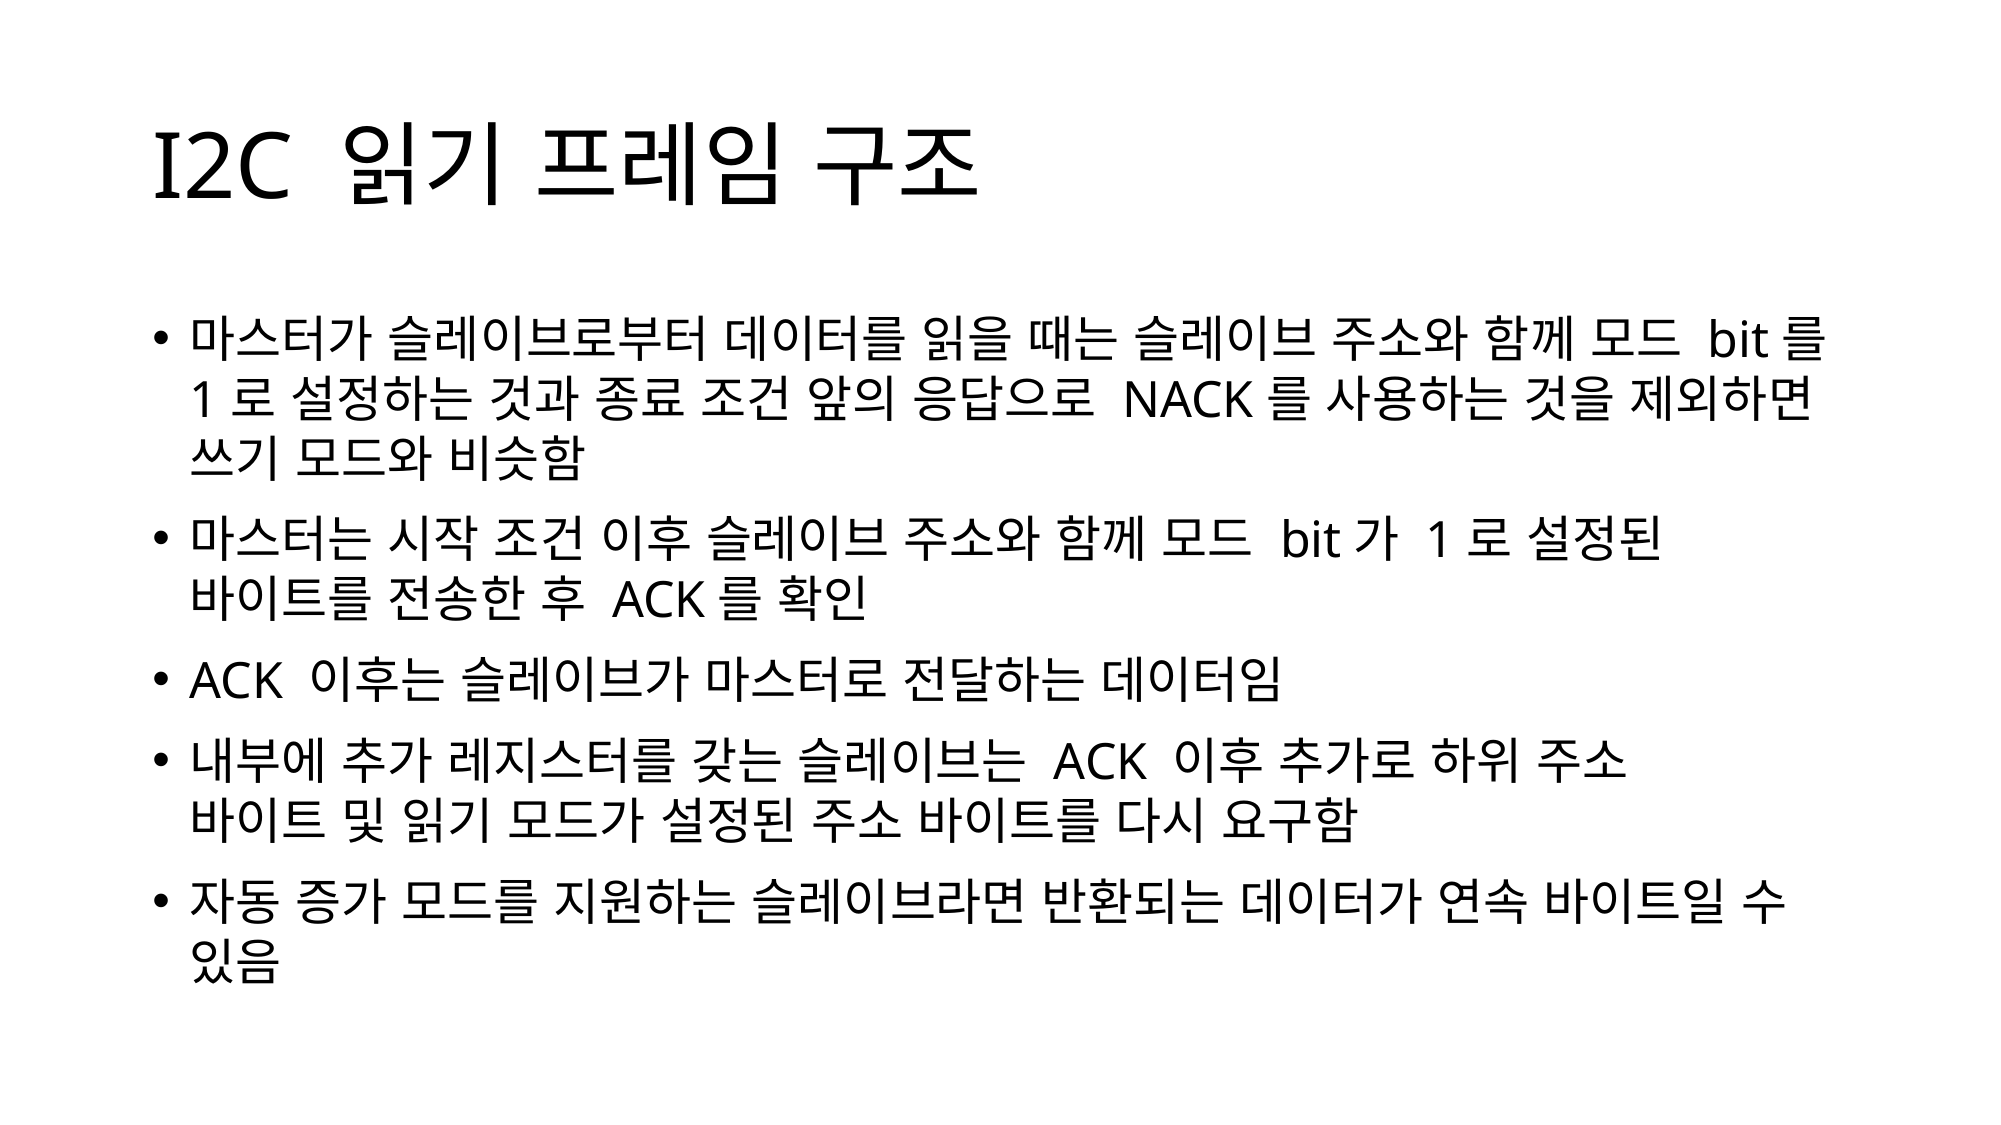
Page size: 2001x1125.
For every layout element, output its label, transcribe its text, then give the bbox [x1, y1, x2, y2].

list 마스터가 슬레이브로부터 데이터를 읽을 때는 슬레이브 주소와 함께 모드 bit를 1로 설정하는 것과 종료 조건 앞의 응답으로 NACK를 사용하는 것을 제외하면 쓰기 모드와 비슷함 마스터는 시작 조건 이후 슬레이브 주소와 함께 모드 bit가 1로 설정된 바이트를 전송한 후 ACK를 확인 ACK 이후는 슬레이브가 마스터로 전달하는 데이터임 내부에 추가 레지스터를 갖는 슬레이브는 ACK 이후 추가로 하위 주소 바이트 및 읽기 모드가 설정된 주소 바이트를 다시 요구함 자동 증가 모드를 지원하는 슬레이브라면 반환되는 데이터가 연속 바이트일 수 있음 [137, 299, 1863, 1014]
title I2C 읽기 프레임 구조 [137, 59, 1863, 278]
